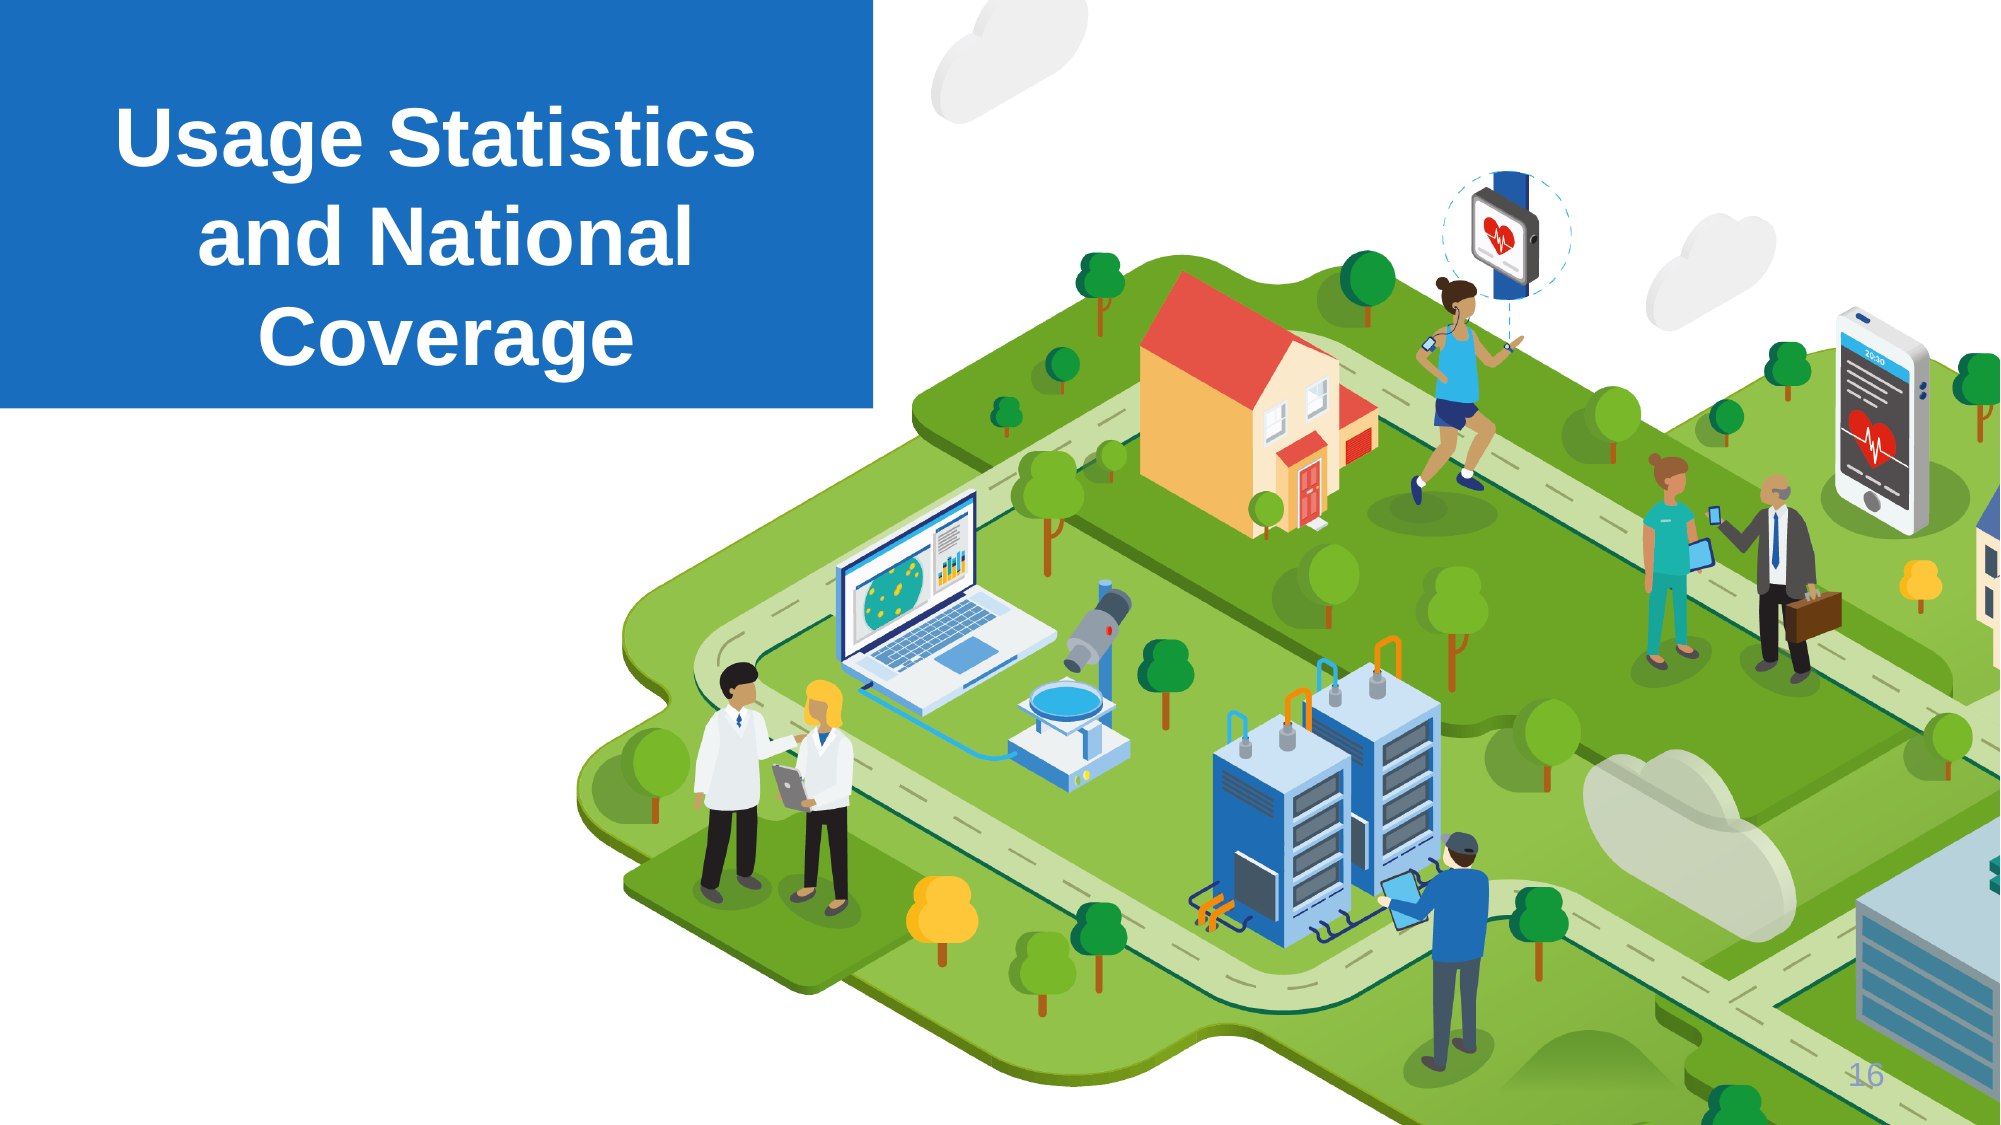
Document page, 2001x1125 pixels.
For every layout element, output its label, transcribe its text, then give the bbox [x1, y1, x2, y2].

picture [530, 0, 2000, 1125]
list Usage Statistics and National Coverage [0, 0, 874, 409]
slide_number 16 [1433, 1042, 1900, 1103]
